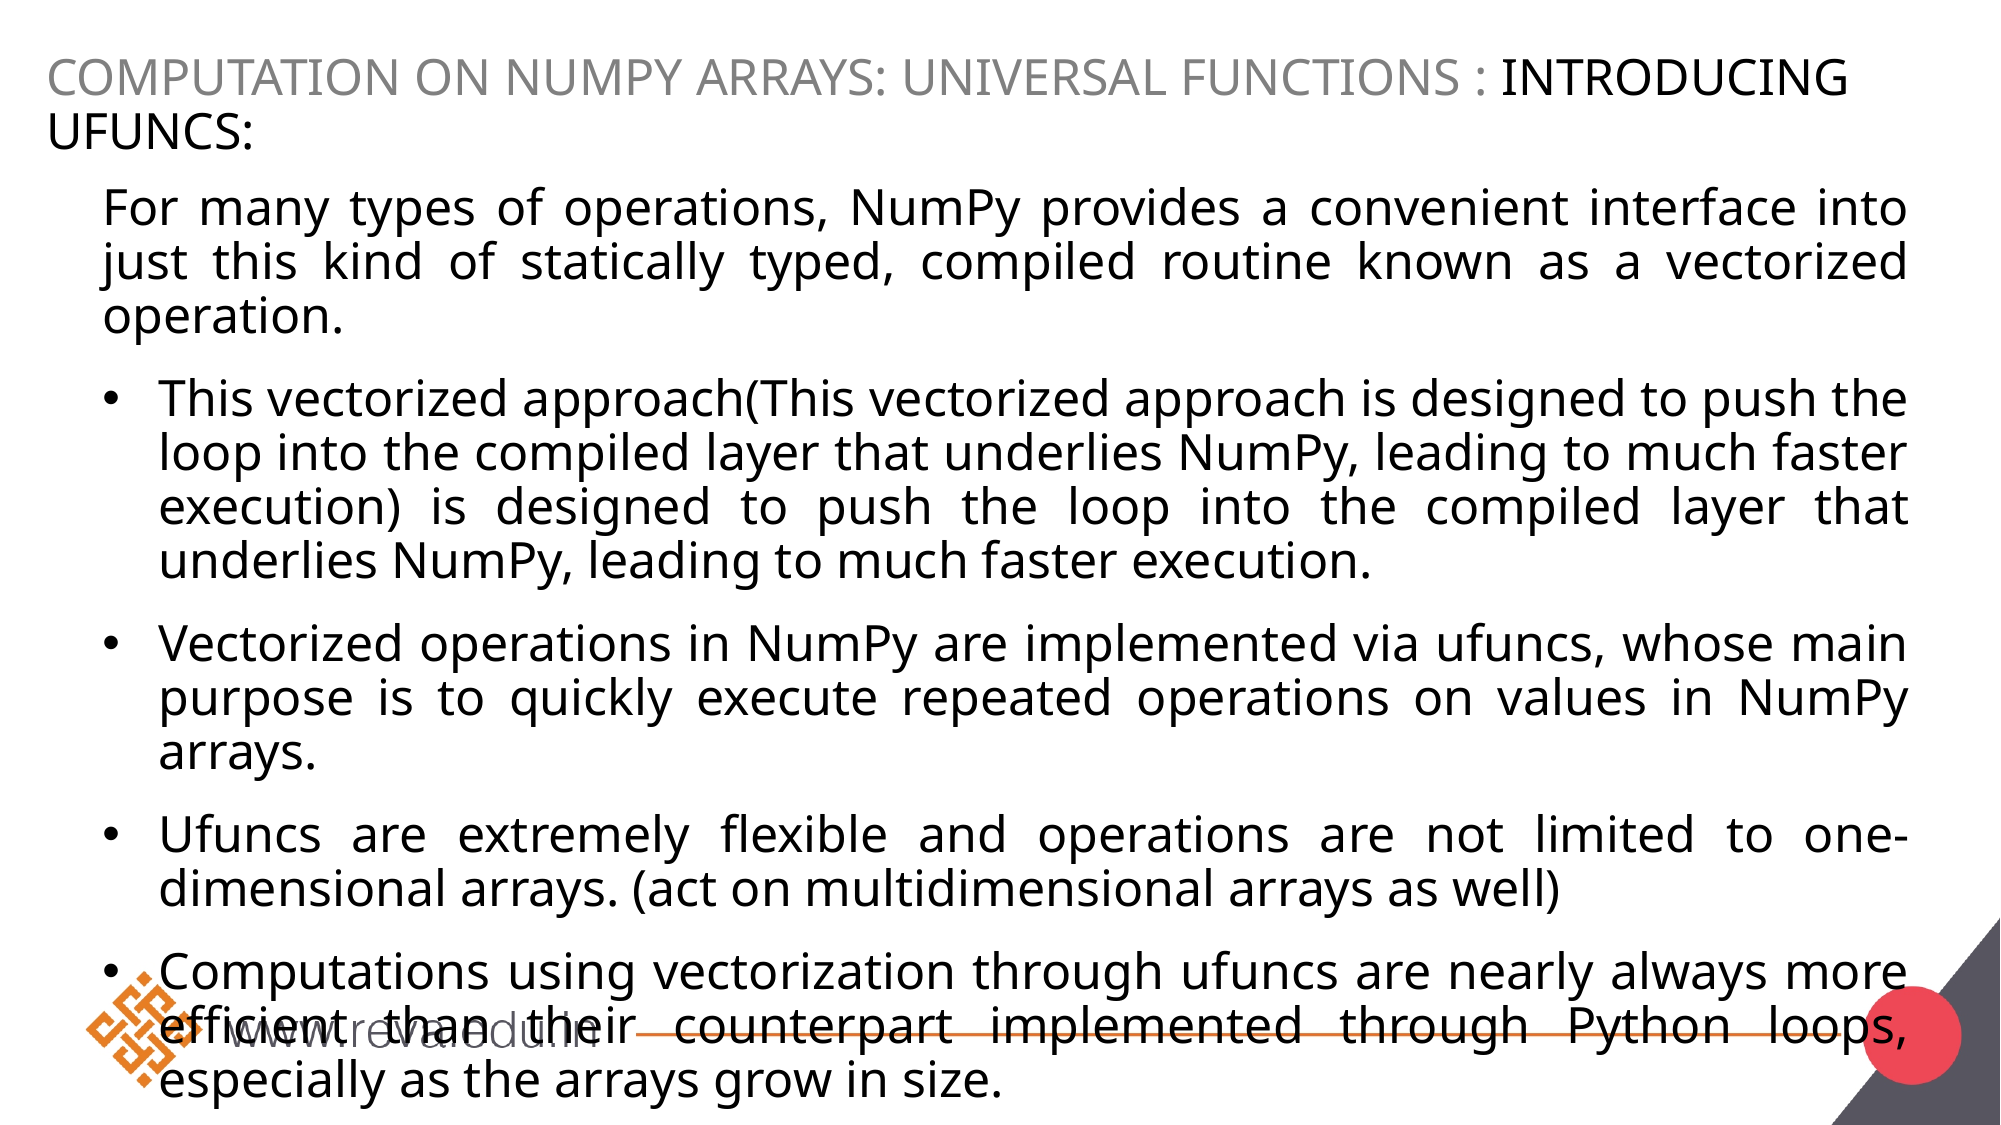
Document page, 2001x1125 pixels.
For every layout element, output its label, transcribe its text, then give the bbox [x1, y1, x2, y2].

title Computation on NumPy Arrays: Universal Functions : Introducing Ufuncs: [31, 37, 1880, 176]
picture [0, 0, 2000, 1125]
list For many types of operations, NumPy provides a convenient interface into just this kind of statically typed, compiled routine known as a vectorized operation. This vectorized approach(This vectorized approach is designed to push the loop into the compiled layer that underlies NumPy, leading to much faster execution) is designed to push the loop into the compiled layer that underlies NumPy, leading to much faster execution. Vectorized operations in NumPy are implemented via ufuncs, whose main purpose is to quickly execute repeated operations on values in NumPy arrays. Ufuncs are extremely flexible and operations are not limited to one-dimensional arrays. (act on multidimensional arrays as well) Computations using vectorization through ufuncs are nearly always more efficient than their counterpart implemented through Python loops, especially as the arrays grow in size. [87, 175, 1925, 986]
